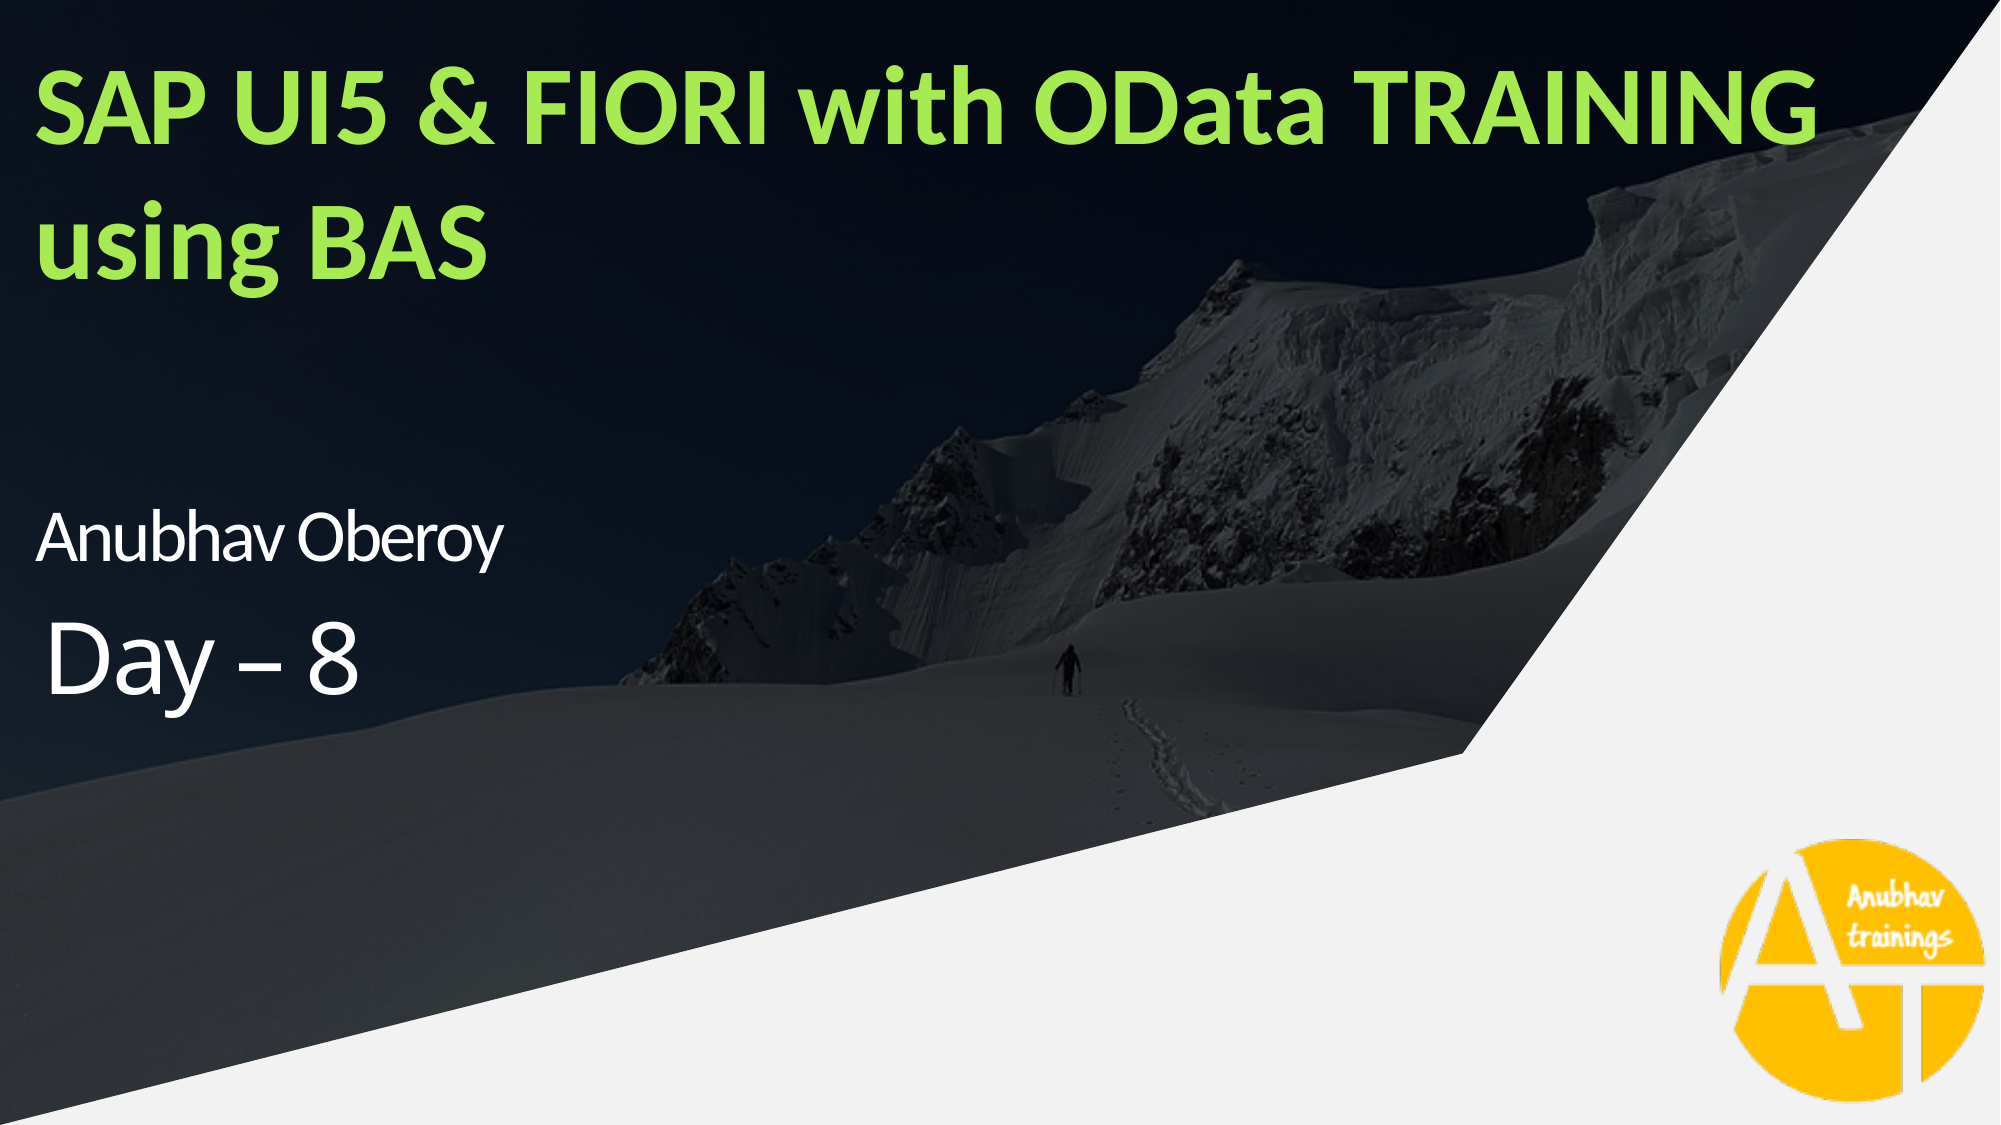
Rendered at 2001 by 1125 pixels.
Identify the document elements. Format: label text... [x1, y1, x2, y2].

text_box [0, 0, 2000, 1125]
text_box SAP UI5 & FIORI with OData TRAINING using BAS [20, 25, 1934, 310]
text_box Anubhav Oberoy [20, 478, 1108, 584]
picture [1694, 822, 2000, 1125]
text_box Day – 8 [27, 587, 1115, 722]
